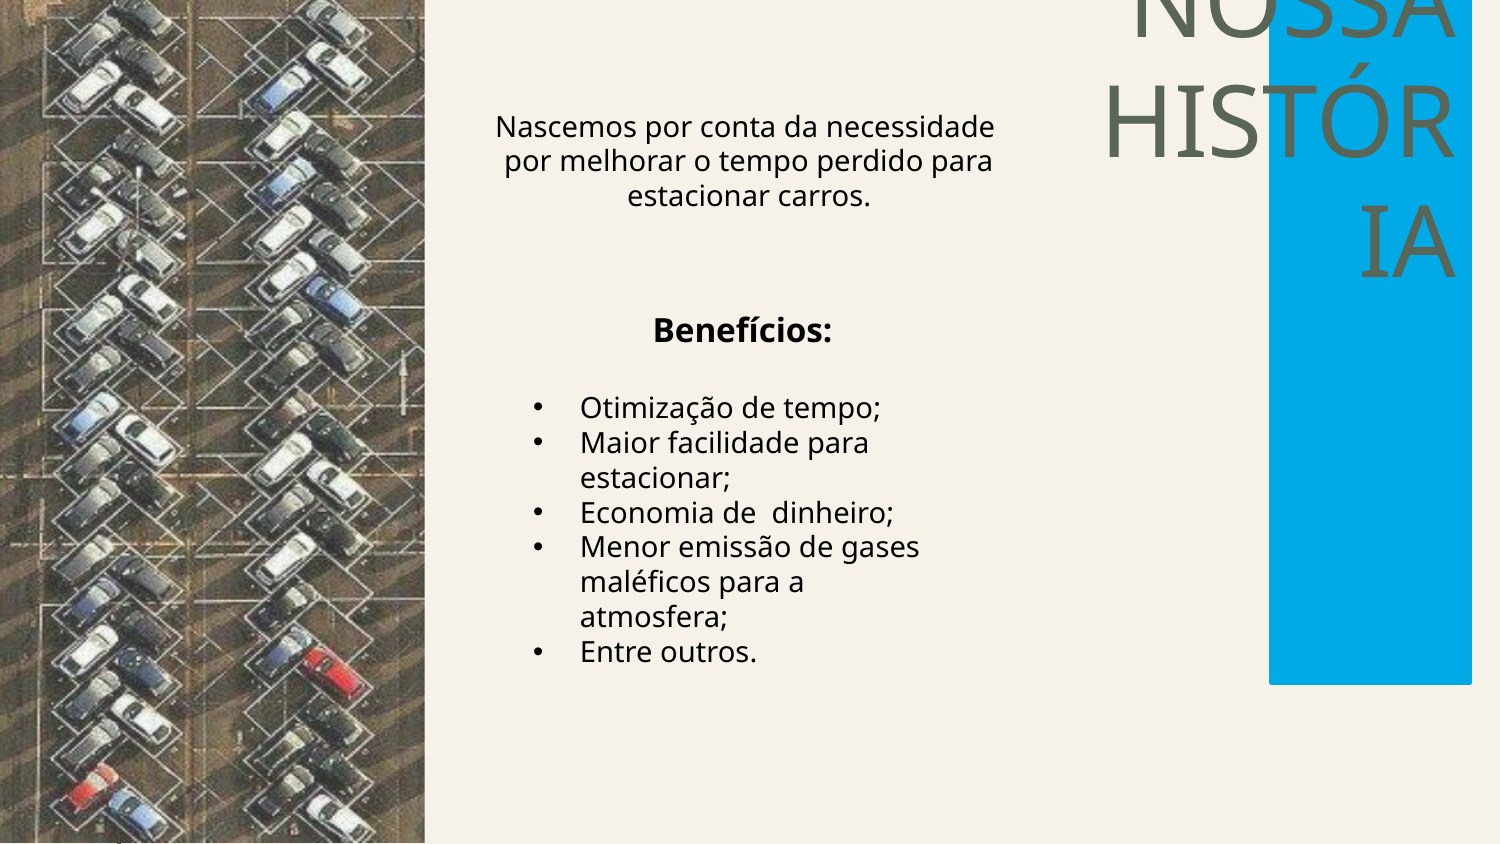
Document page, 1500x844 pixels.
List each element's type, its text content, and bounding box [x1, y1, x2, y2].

picture [0, 0, 425, 843]
text_box Benefícios: Otimização de tempo; Maior facilidade para estacionar; Economia de dinheiro; Menor emissão de gases maléficos para a atmosfera; Entre outros. [518, 266, 969, 677]
text_box [1269, 313, 1472, 685]
title NOSSA HISTÓRIA [1071, 60, 1472, 313]
text_box Nascemos por conta da necessidade por melhorar o tempo perdido para estacionar carros. [479, 100, 1019, 430]
text_box [1269, 0, 1472, 60]
